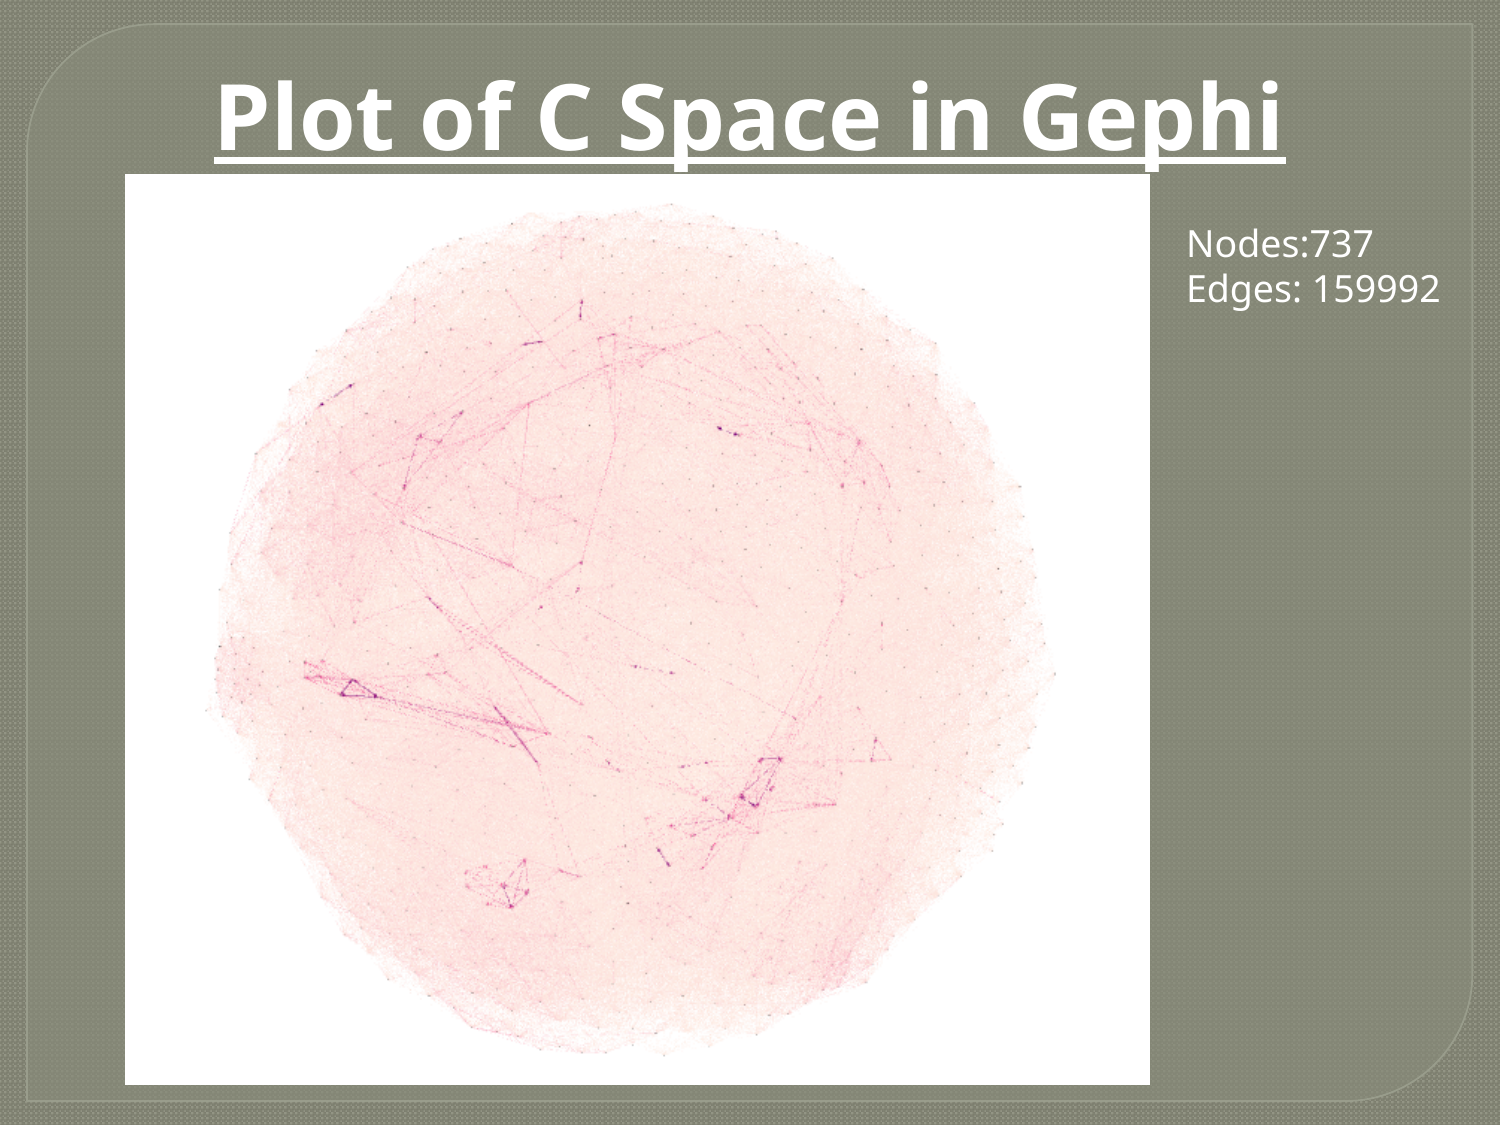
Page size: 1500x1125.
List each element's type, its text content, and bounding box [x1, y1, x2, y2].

text_box Nodes:737 Edges: 159992 [1171, 212, 1466, 318]
picture [124, 174, 1150, 1085]
text_box Plot of C Space in Gephi [74, 45, 1425, 233]
